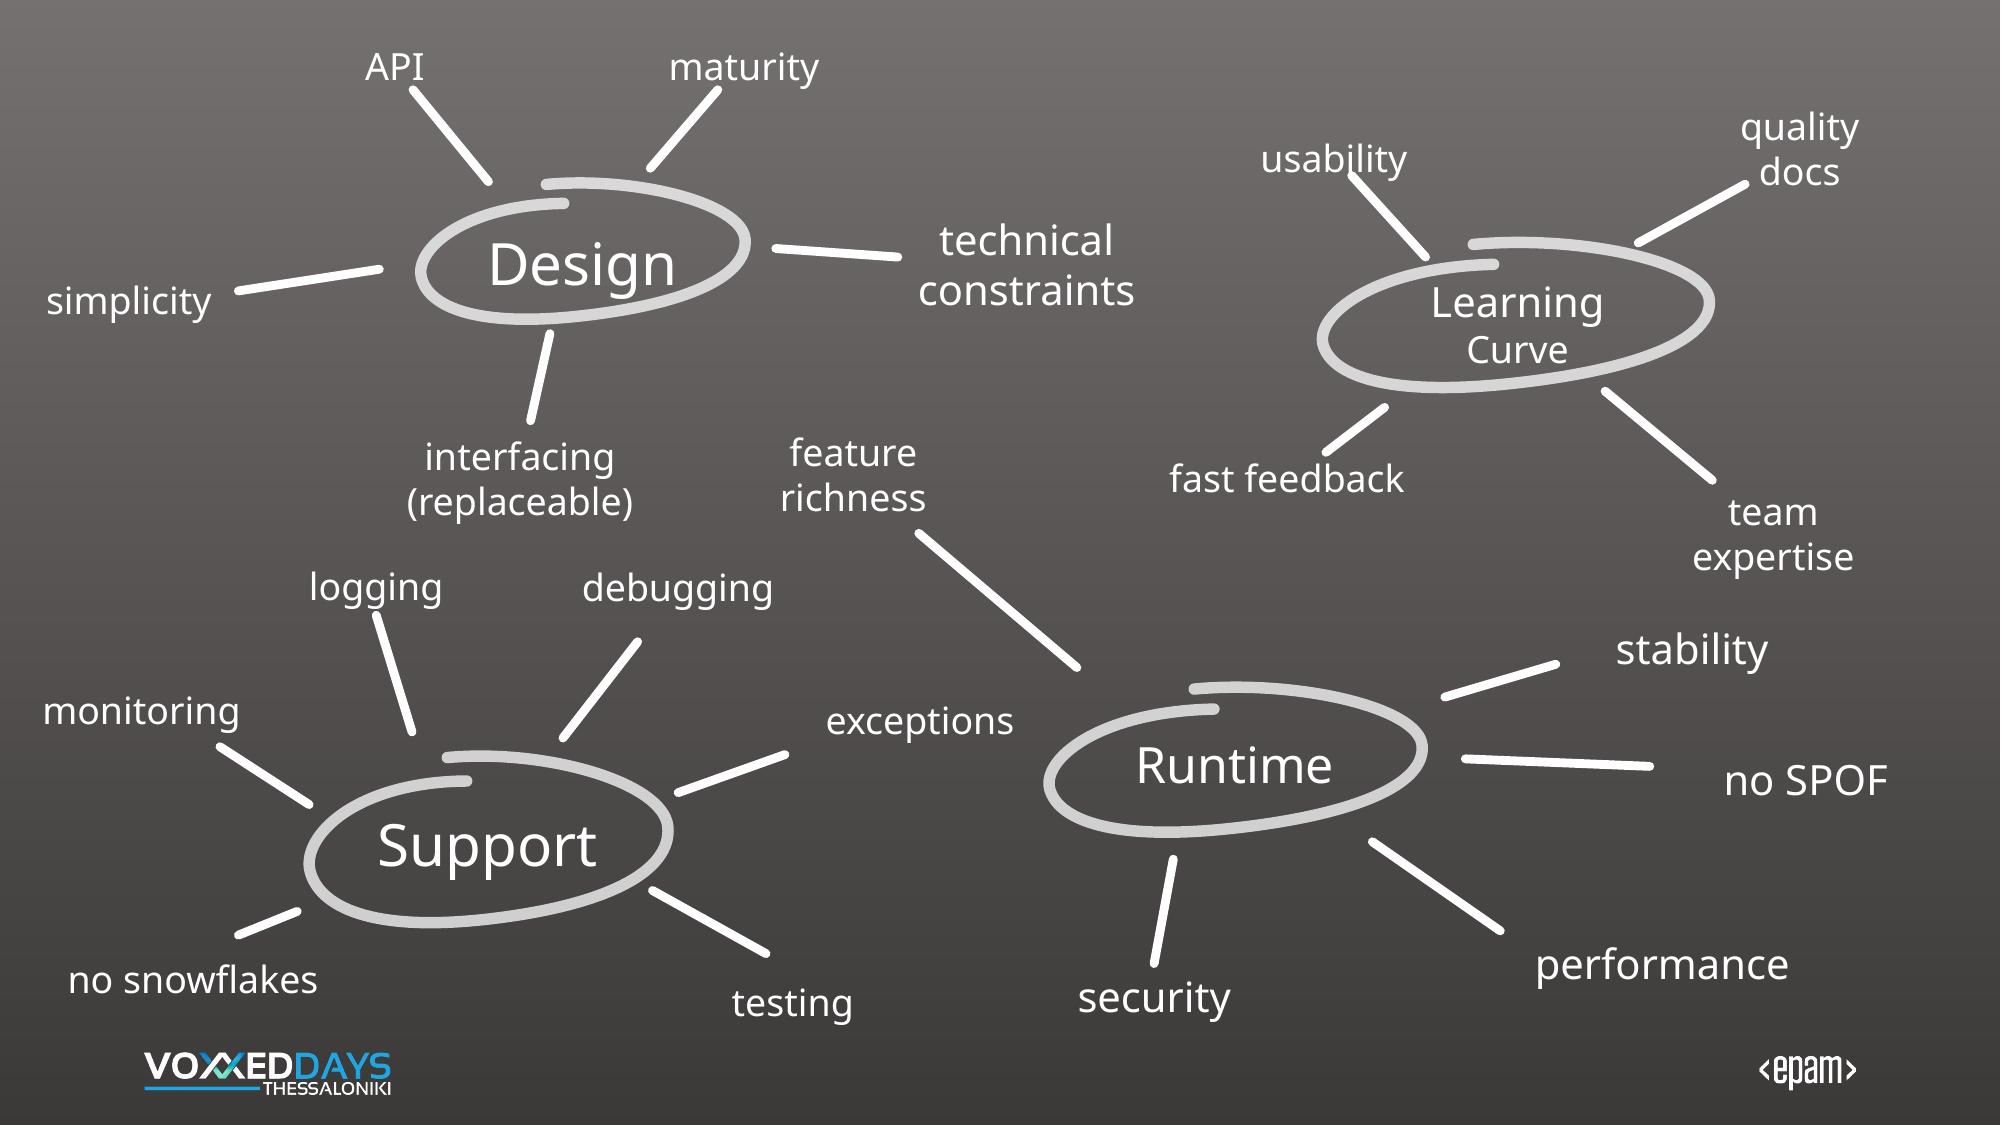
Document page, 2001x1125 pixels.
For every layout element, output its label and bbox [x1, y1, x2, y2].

picture [137, 1044, 397, 1103]
text_box [1154, 95, 1933, 206]
text_box [775, 206, 1962, 1030]
text_box [0, 35, 989, 486]
text_box [0, 555, 1070, 1033]
picture [1752, 1052, 1863, 1094]
